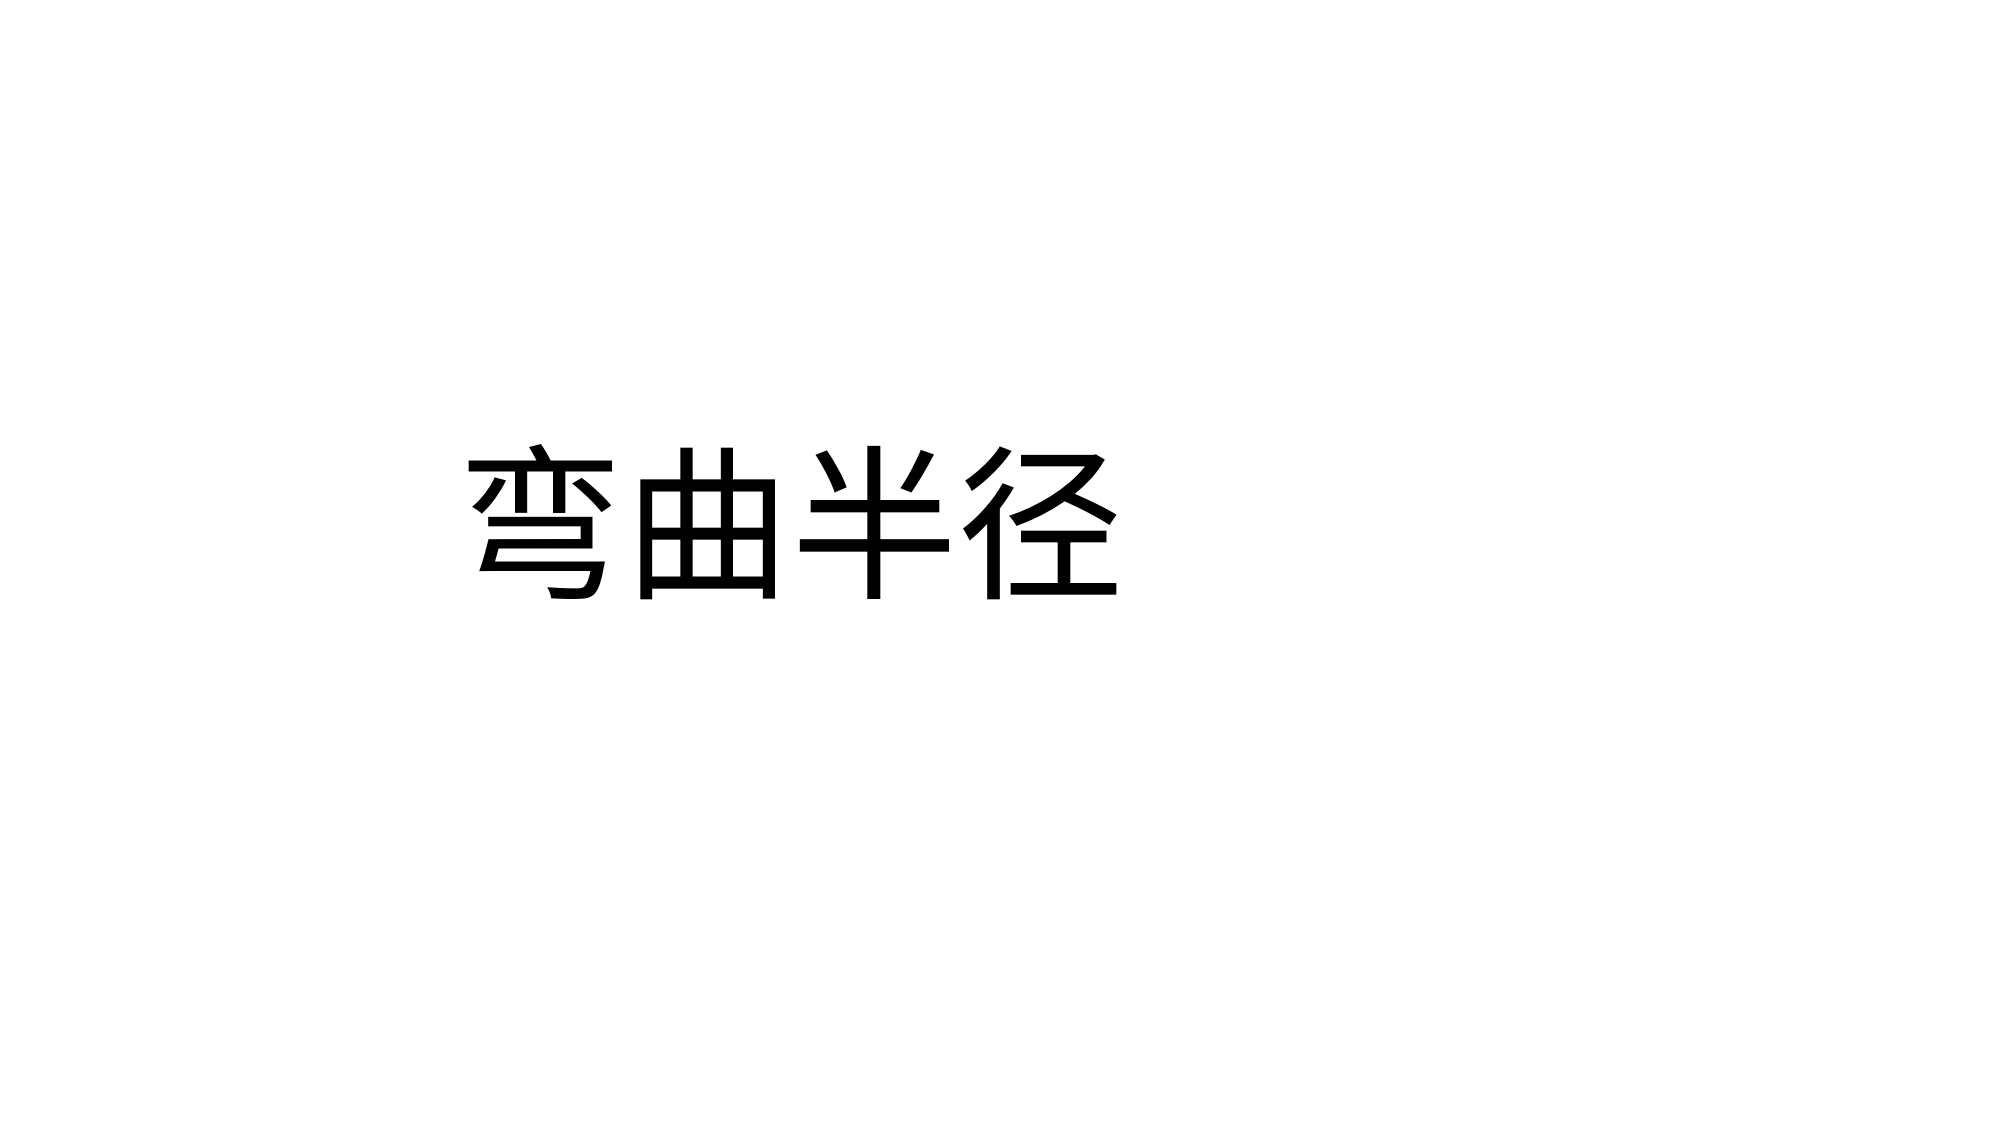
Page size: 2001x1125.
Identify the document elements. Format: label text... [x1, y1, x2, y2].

text_box 弯曲半径 [443, 411, 1789, 627]
